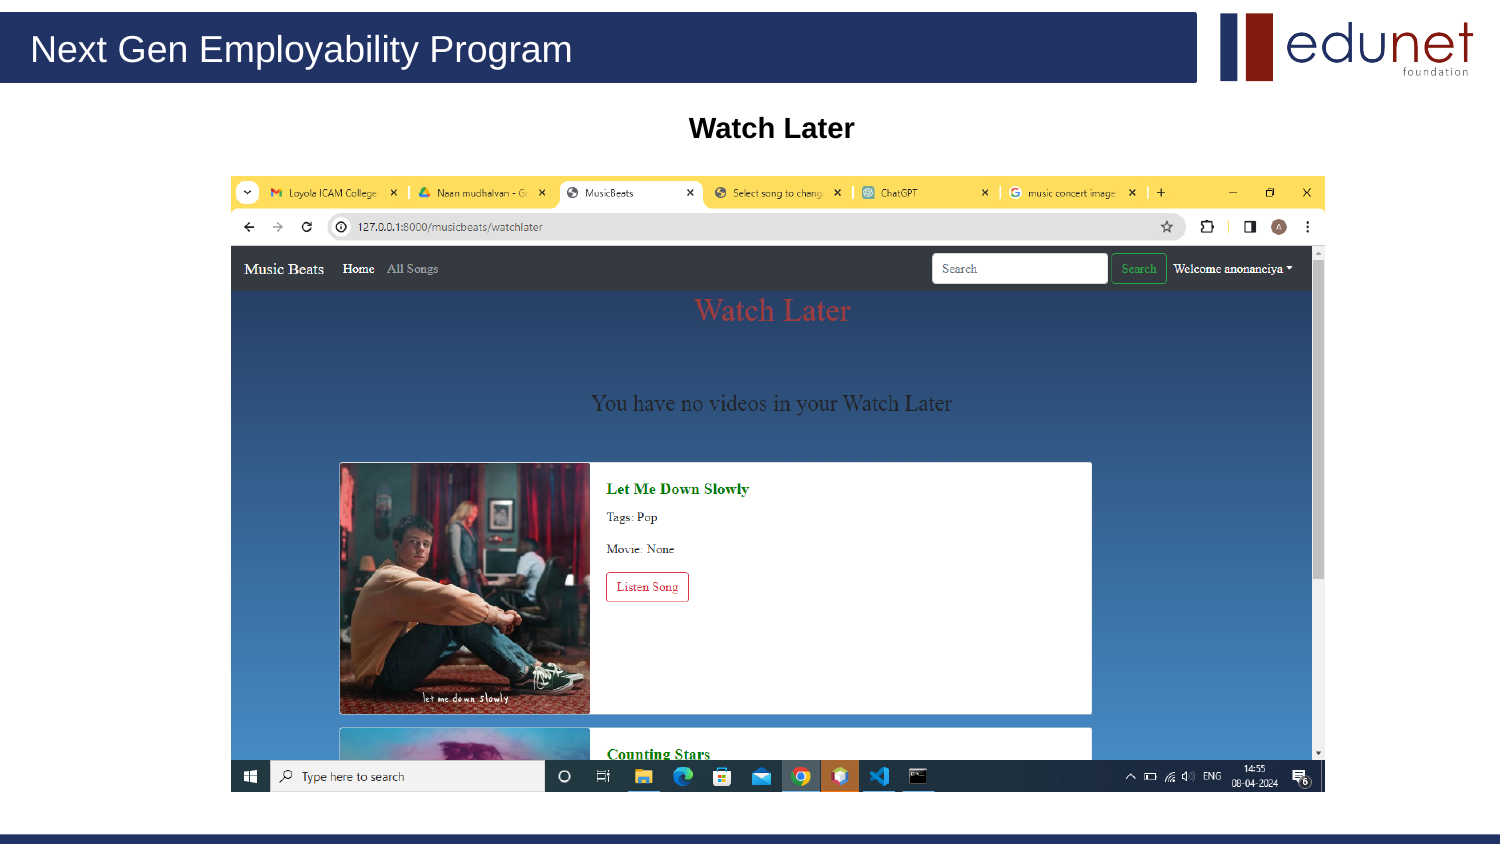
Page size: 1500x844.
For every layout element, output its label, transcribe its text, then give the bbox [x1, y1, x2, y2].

picture [1279, 14, 1482, 83]
title Watch Later [103, 44, 1397, 208]
picture [231, 176, 1325, 792]
